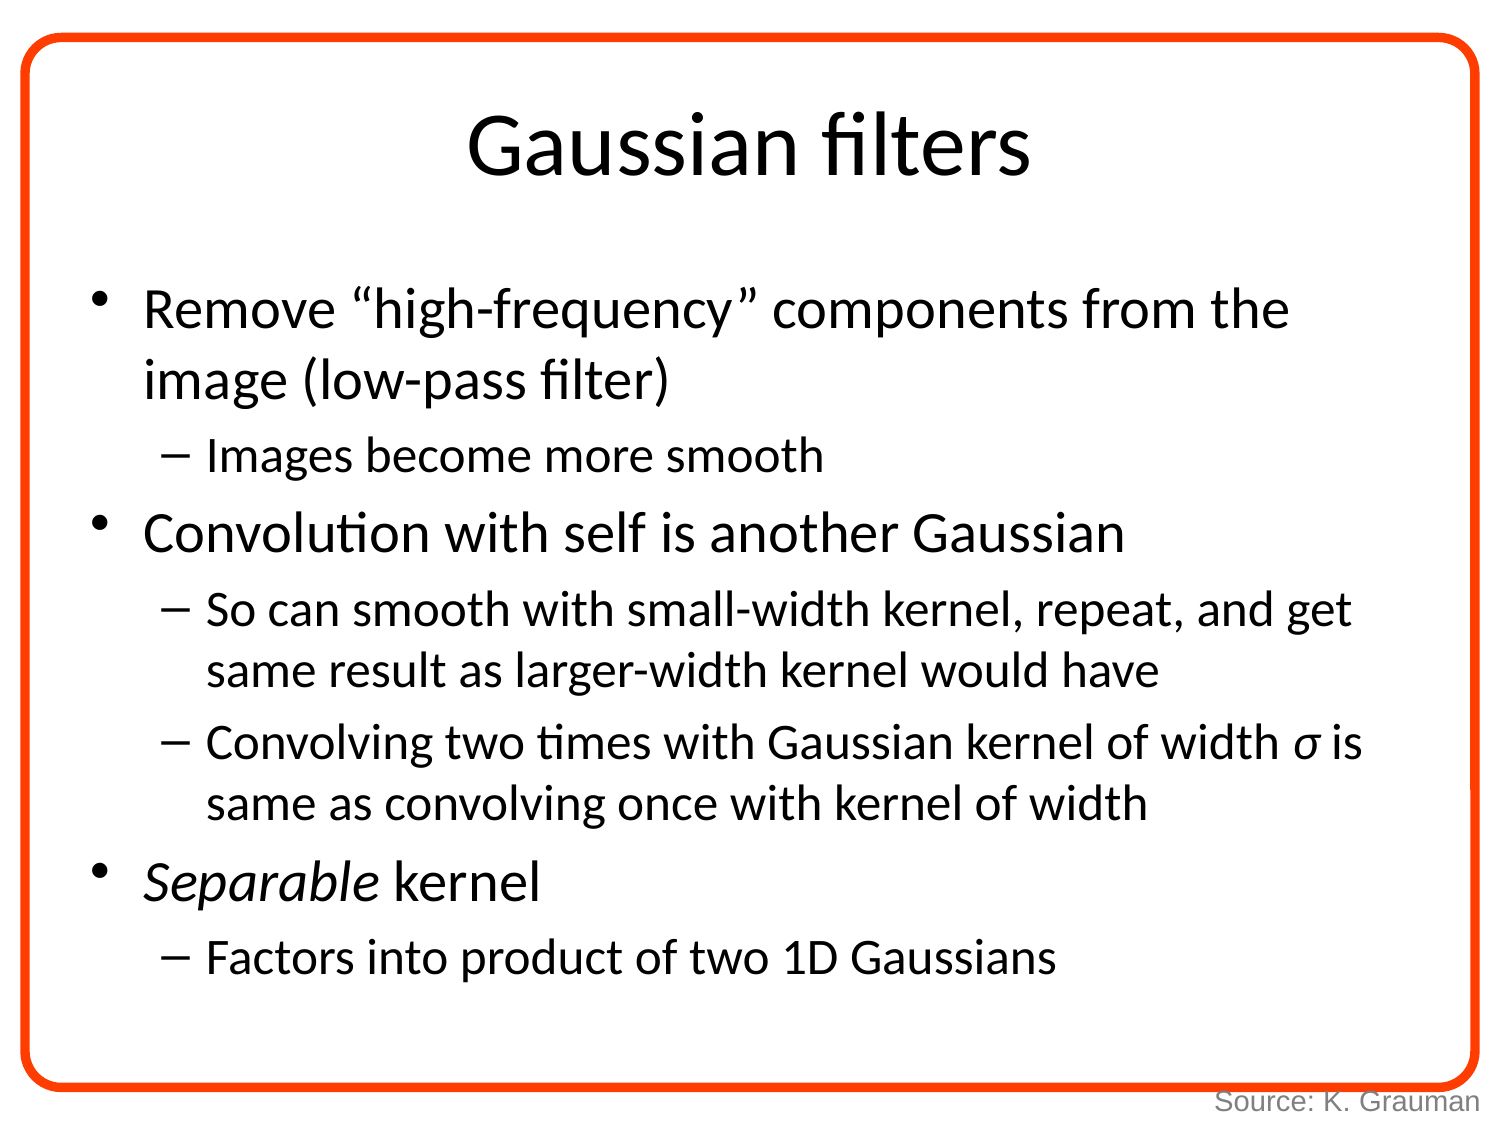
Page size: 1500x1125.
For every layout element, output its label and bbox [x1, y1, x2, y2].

title [75, 45, 1425, 233]
text_box [1199, 1074, 1496, 1125]
